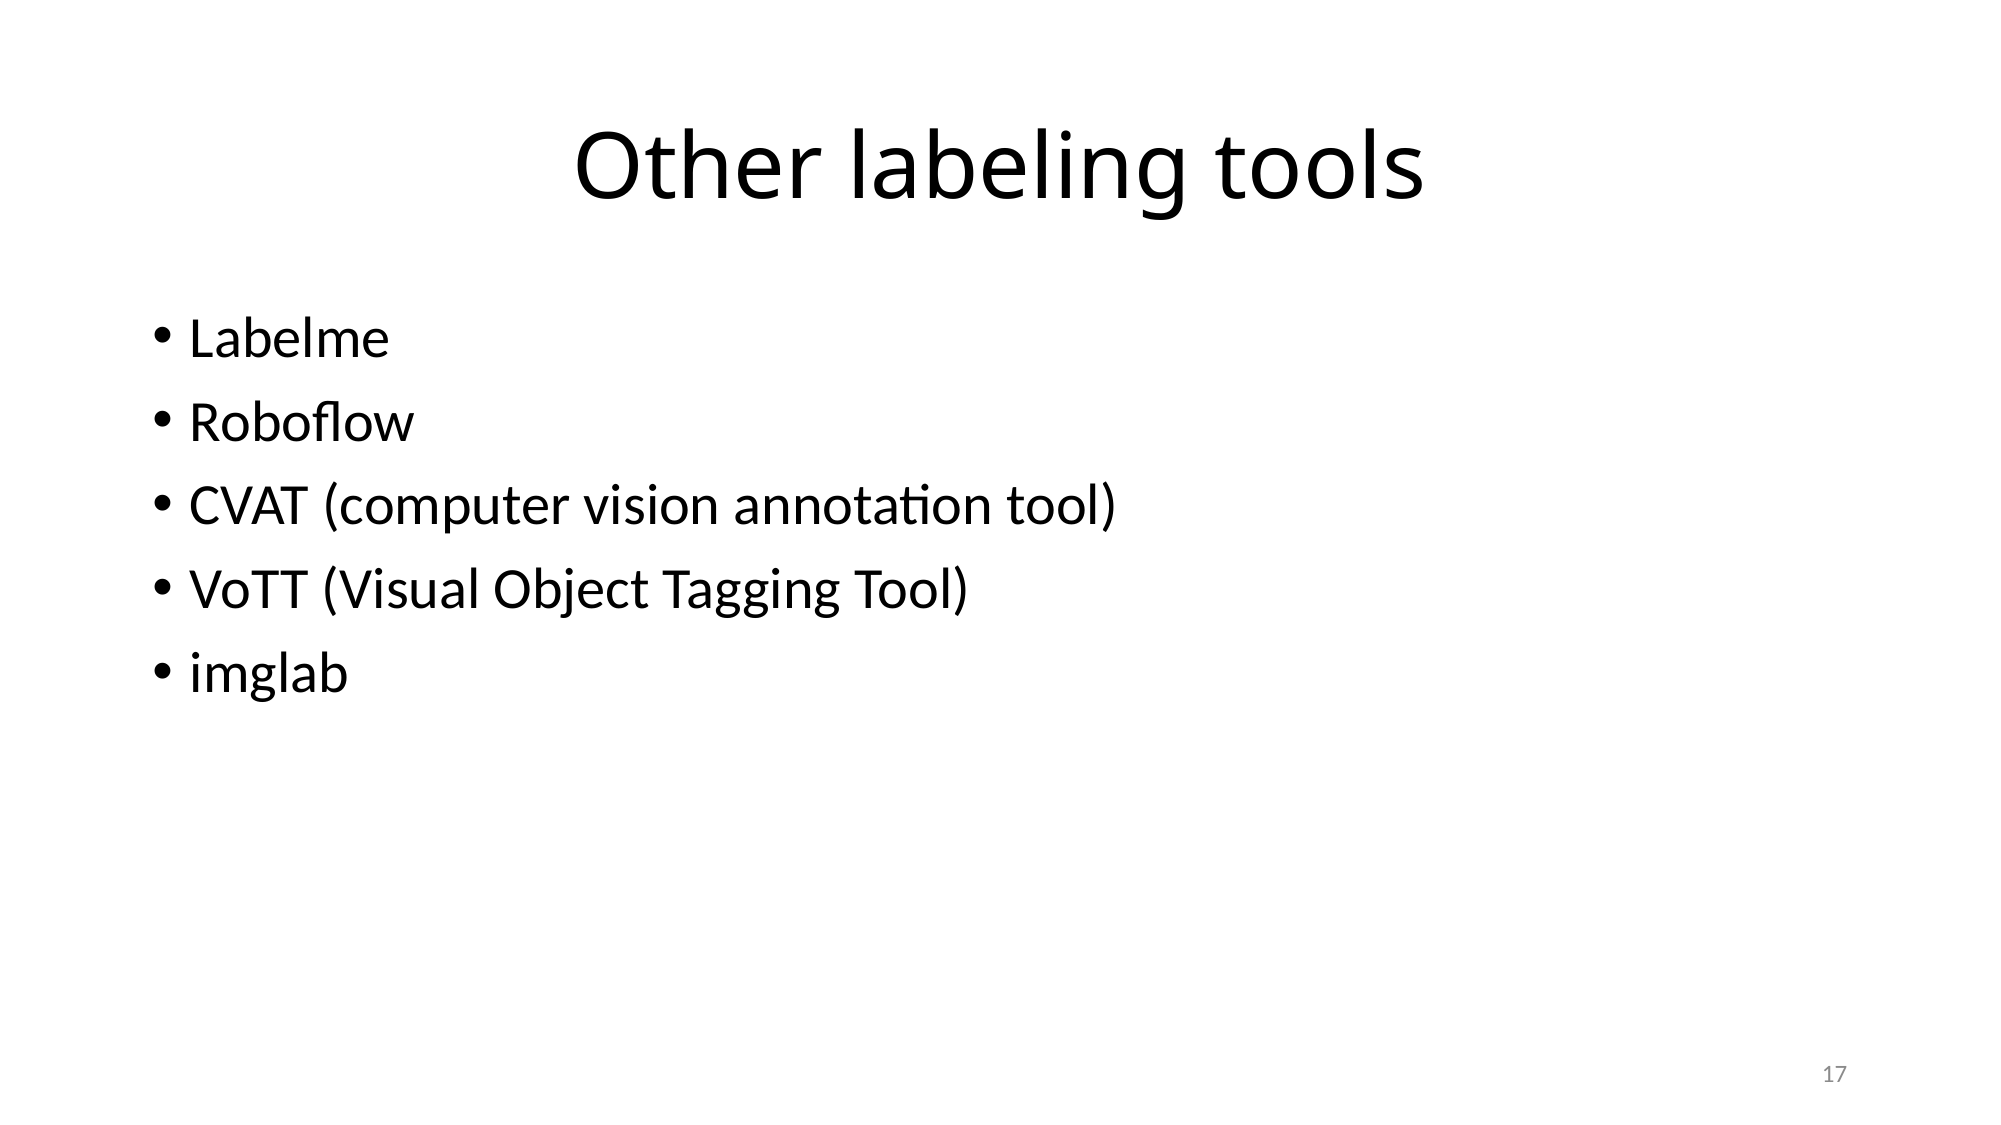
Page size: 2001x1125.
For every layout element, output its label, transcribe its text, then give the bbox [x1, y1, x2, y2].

slide_number 17 [1412, 1042, 1863, 1103]
list Labelme Roboflow CVAT (computer vision annotation tool) VoTT (Visual Object Tagging Tool) imglab [137, 299, 1863, 1014]
title Other labeling tools [137, 59, 1863, 278]
